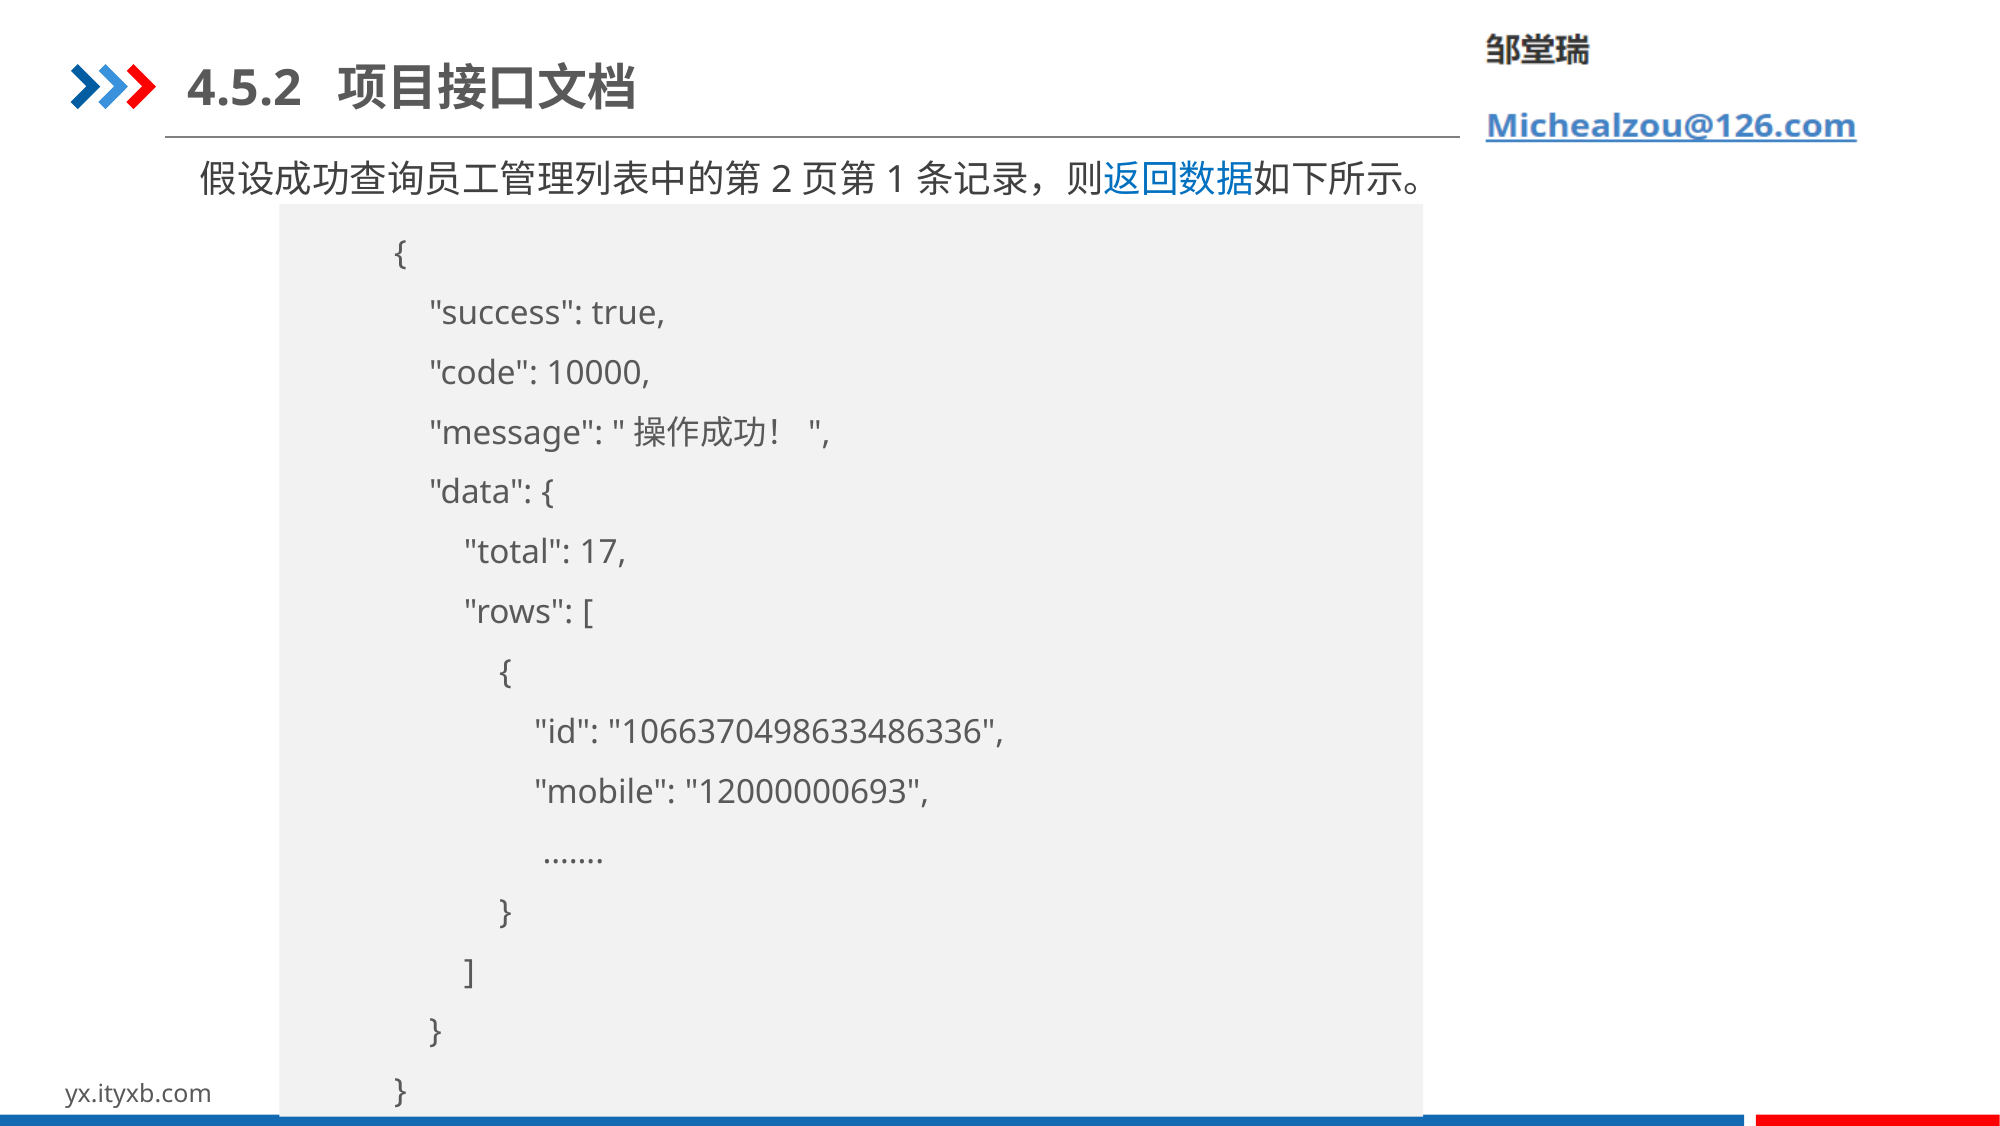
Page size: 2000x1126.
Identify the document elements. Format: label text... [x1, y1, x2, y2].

text_box 假设成功查询员工管理列表中的第2页第1条记录，则返回数据如下所示。 [184, 125, 1883, 229]
text_box { "success": true, "code": 10000, "message": "操作成功！", "data": { "total": 17, "rows": [ { "id": "1066370498633486336", "mobile": "12000000693", ……. } ] } } [279, 203, 1424, 1117]
picture [1460, 0, 1898, 145]
text_box 4.5.2 项目接口文档 [187, 43, 827, 127]
